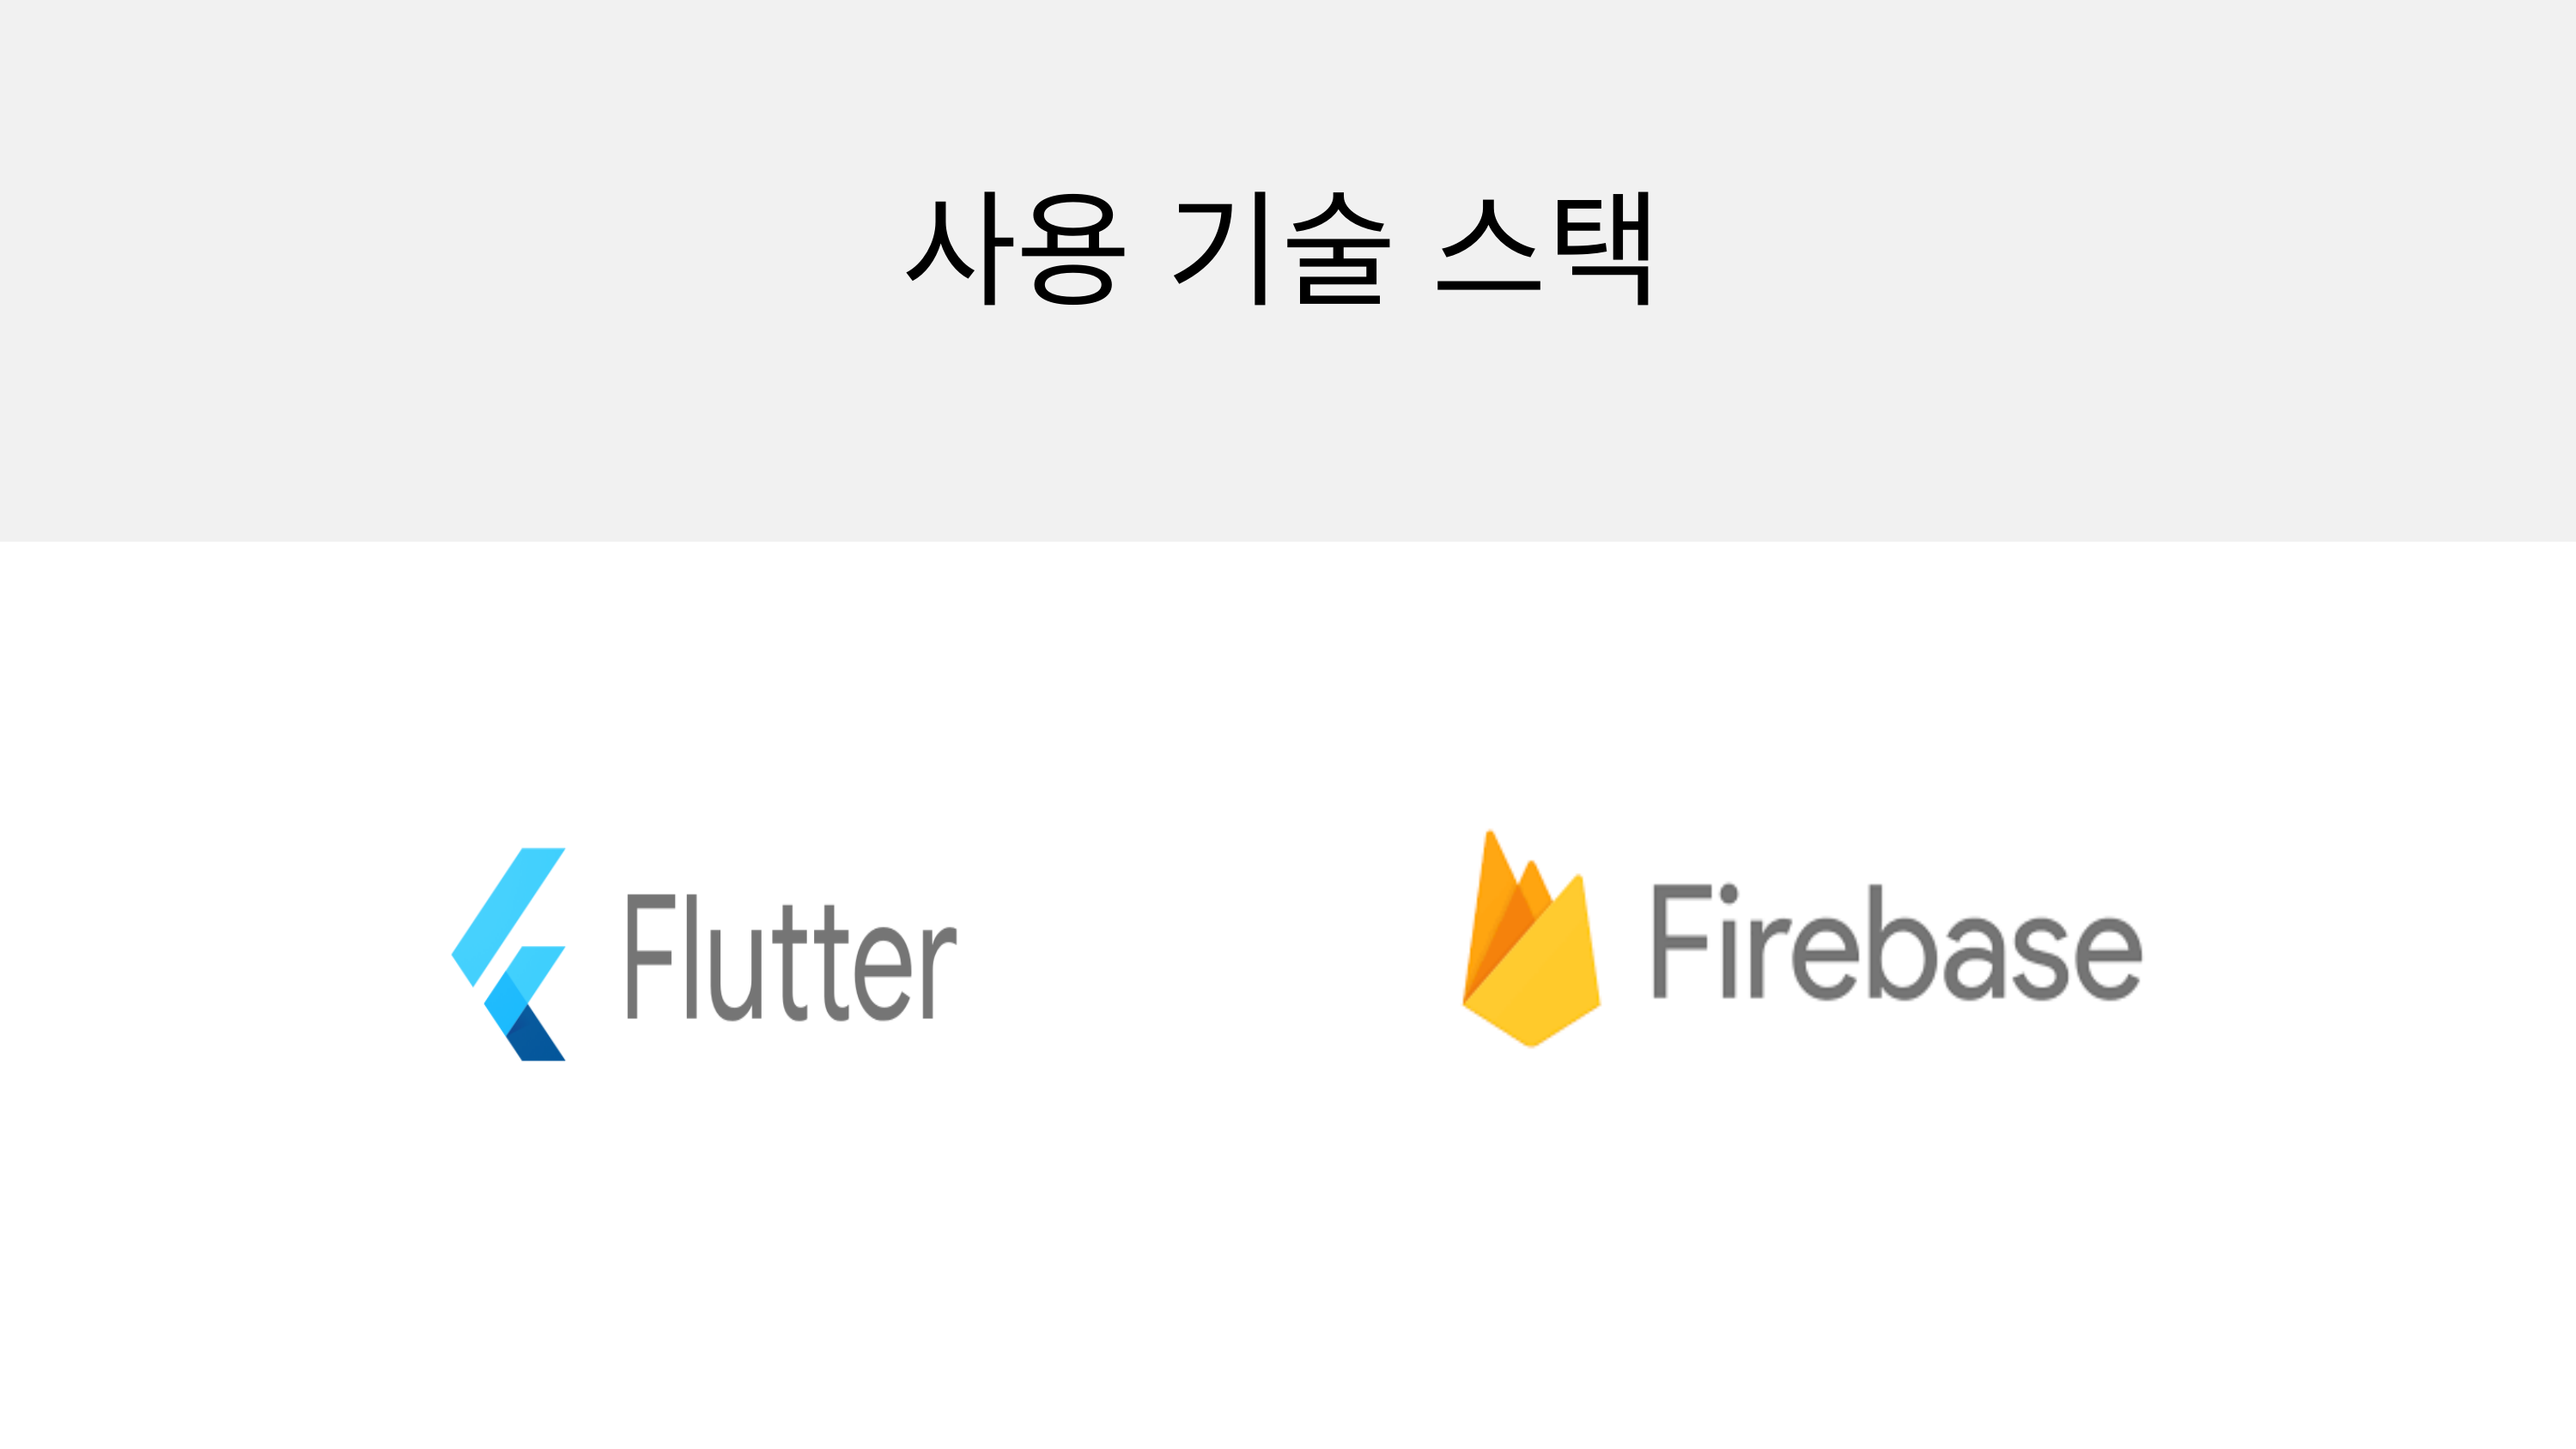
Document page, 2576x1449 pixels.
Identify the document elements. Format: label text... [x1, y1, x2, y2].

text_box [0, 0, 2576, 543]
text_box 사용 기술 스택 [901, 170, 1674, 321]
picture [1363, 767, 2244, 1113]
picture [300, 648, 1153, 1279]
